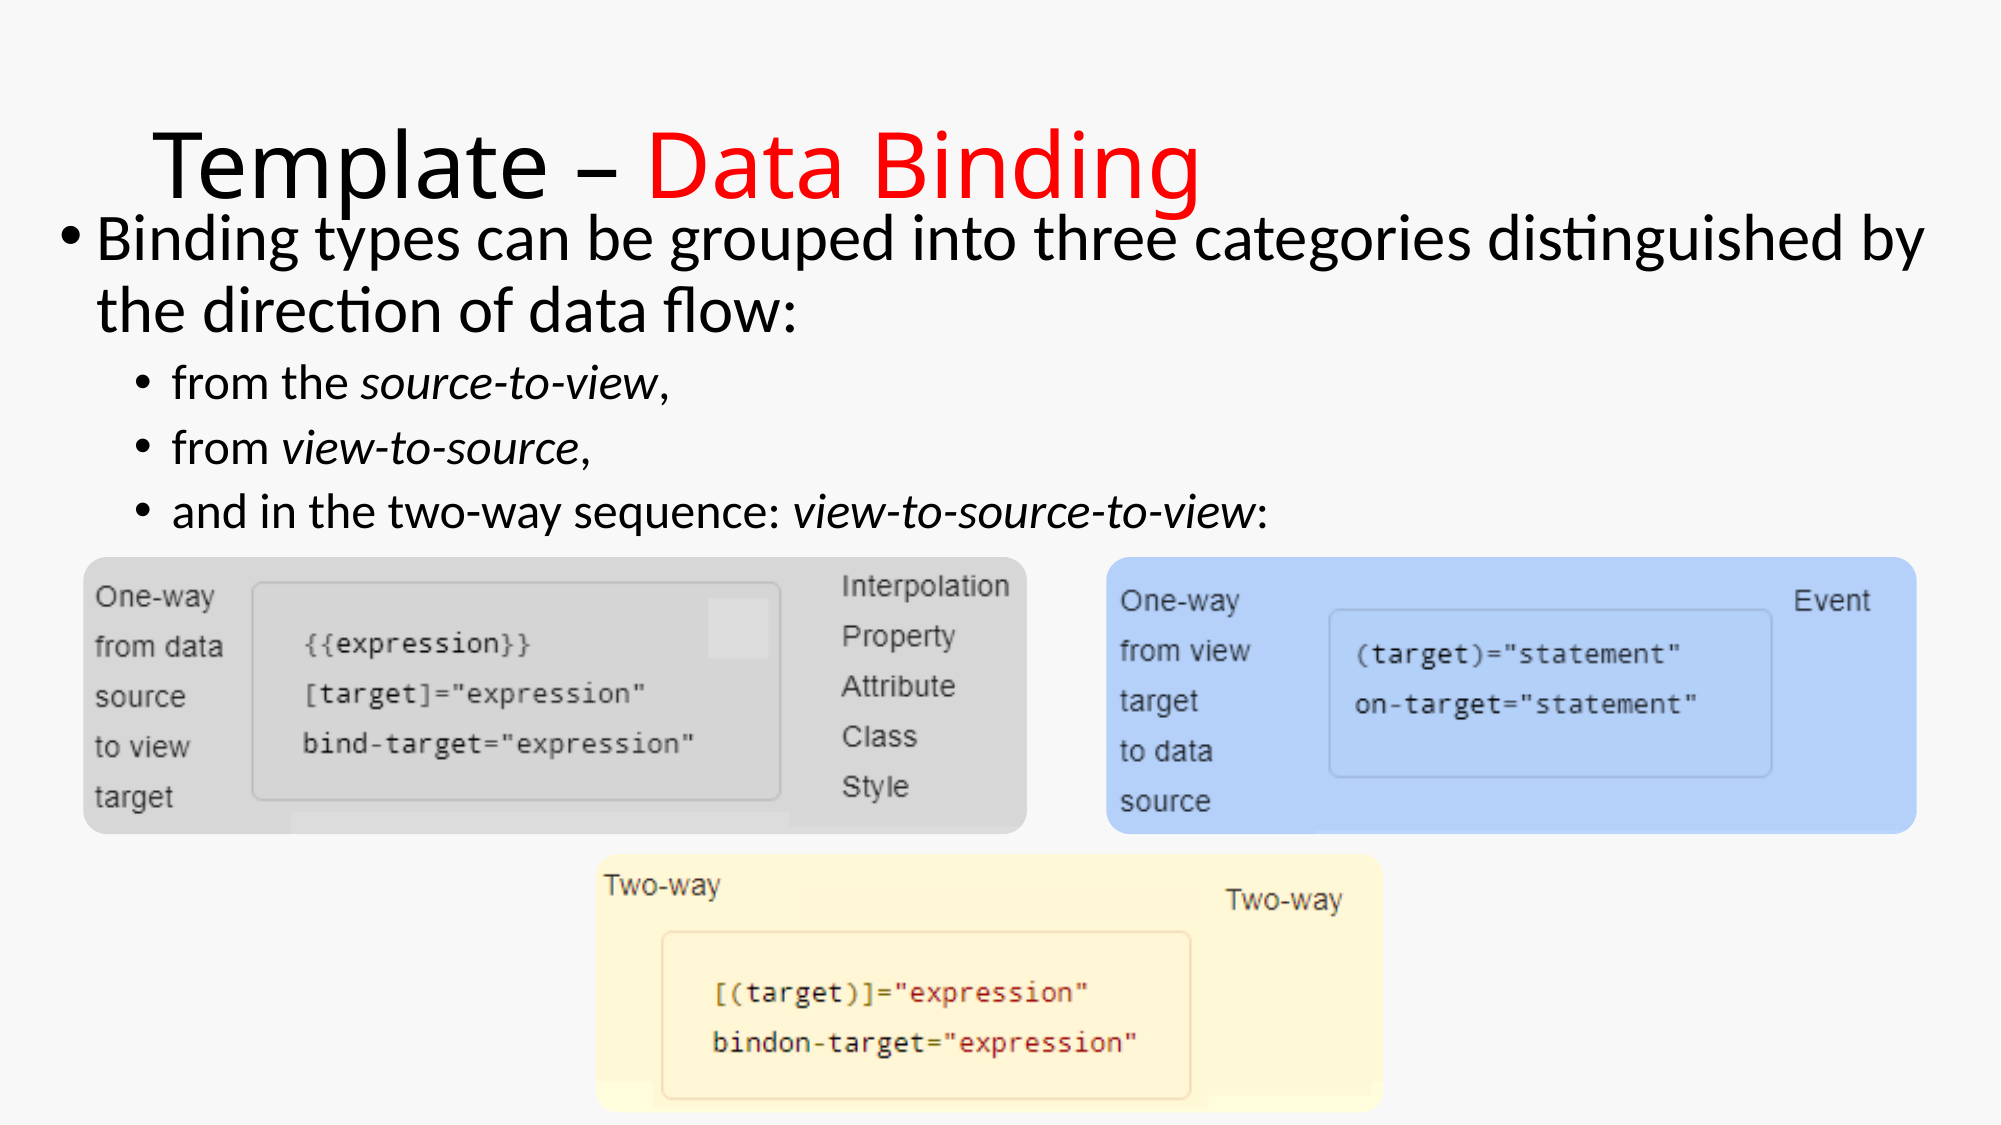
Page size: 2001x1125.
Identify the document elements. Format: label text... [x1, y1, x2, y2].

picture [595, 854, 1384, 1113]
list Binding types can be grouped into three categories distinguished by the direction of data flow: from the source-to-view, from view-to-source, and in the two-way sequence: view-to-source-to-view: [44, 195, 1956, 672]
picture [83, 556, 1028, 835]
picture [1106, 556, 1917, 835]
title Template – Data Binding [137, 59, 1863, 278]
